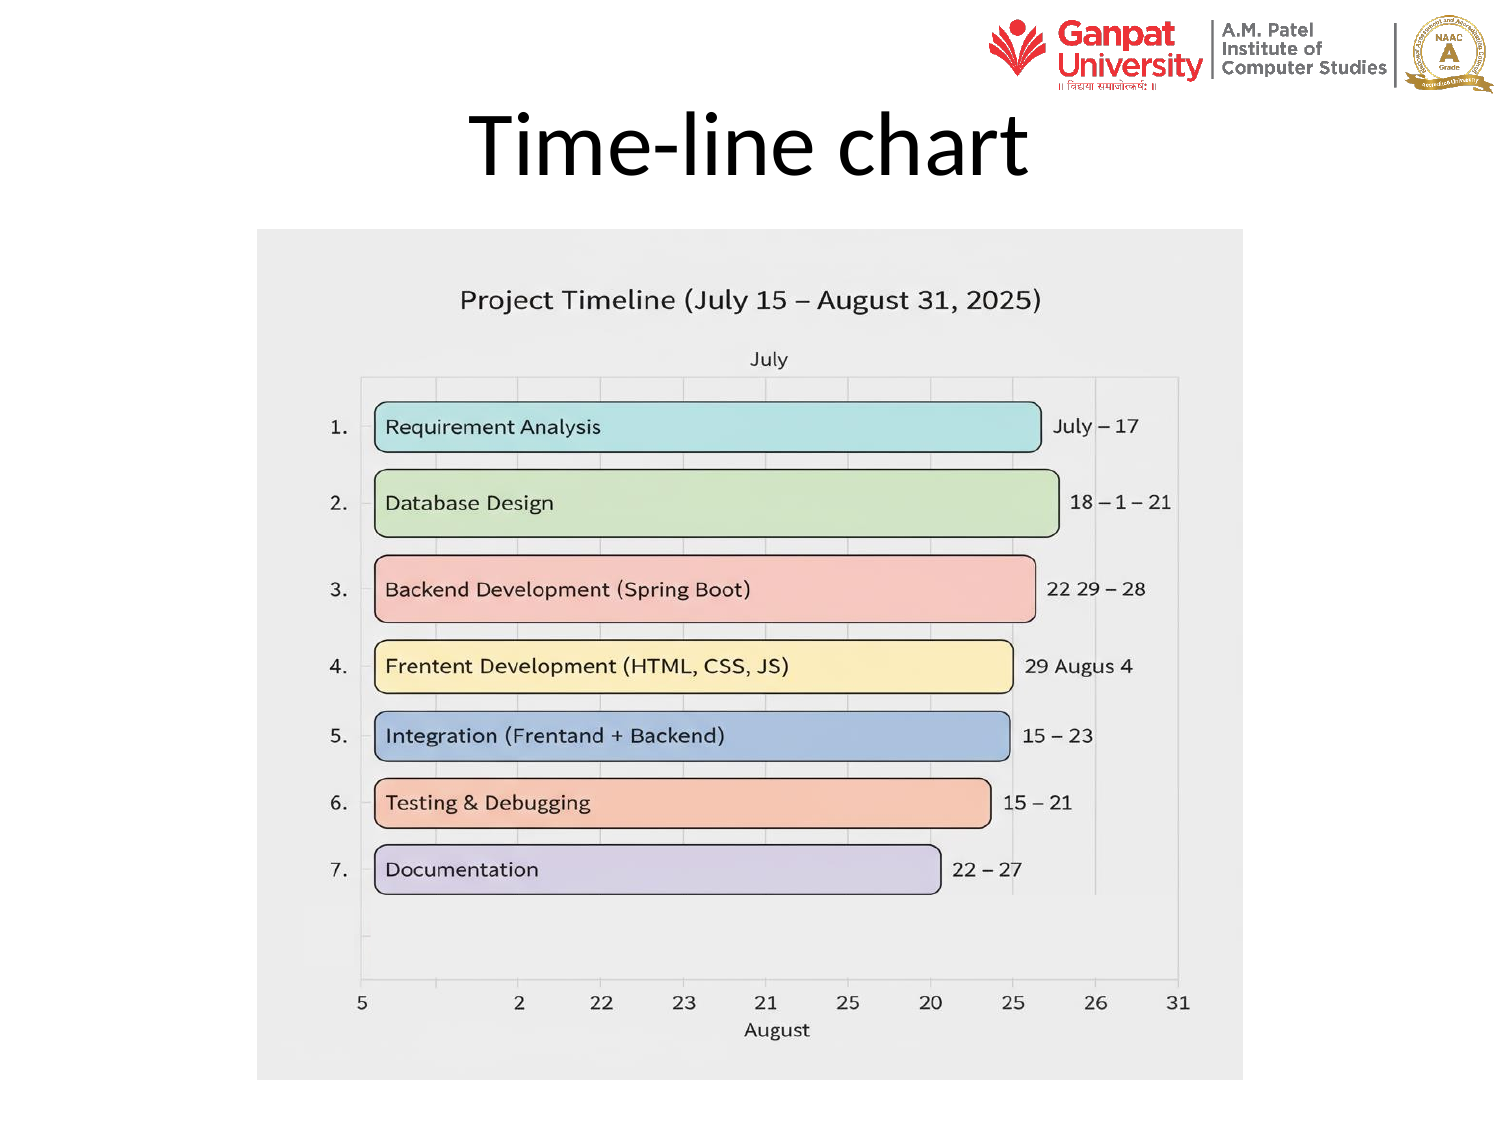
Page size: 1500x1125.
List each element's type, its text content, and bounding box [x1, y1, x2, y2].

picture [256, 229, 1243, 1081]
picture [989, 15, 1494, 94]
title Time-line chart [75, 45, 1425, 233]
